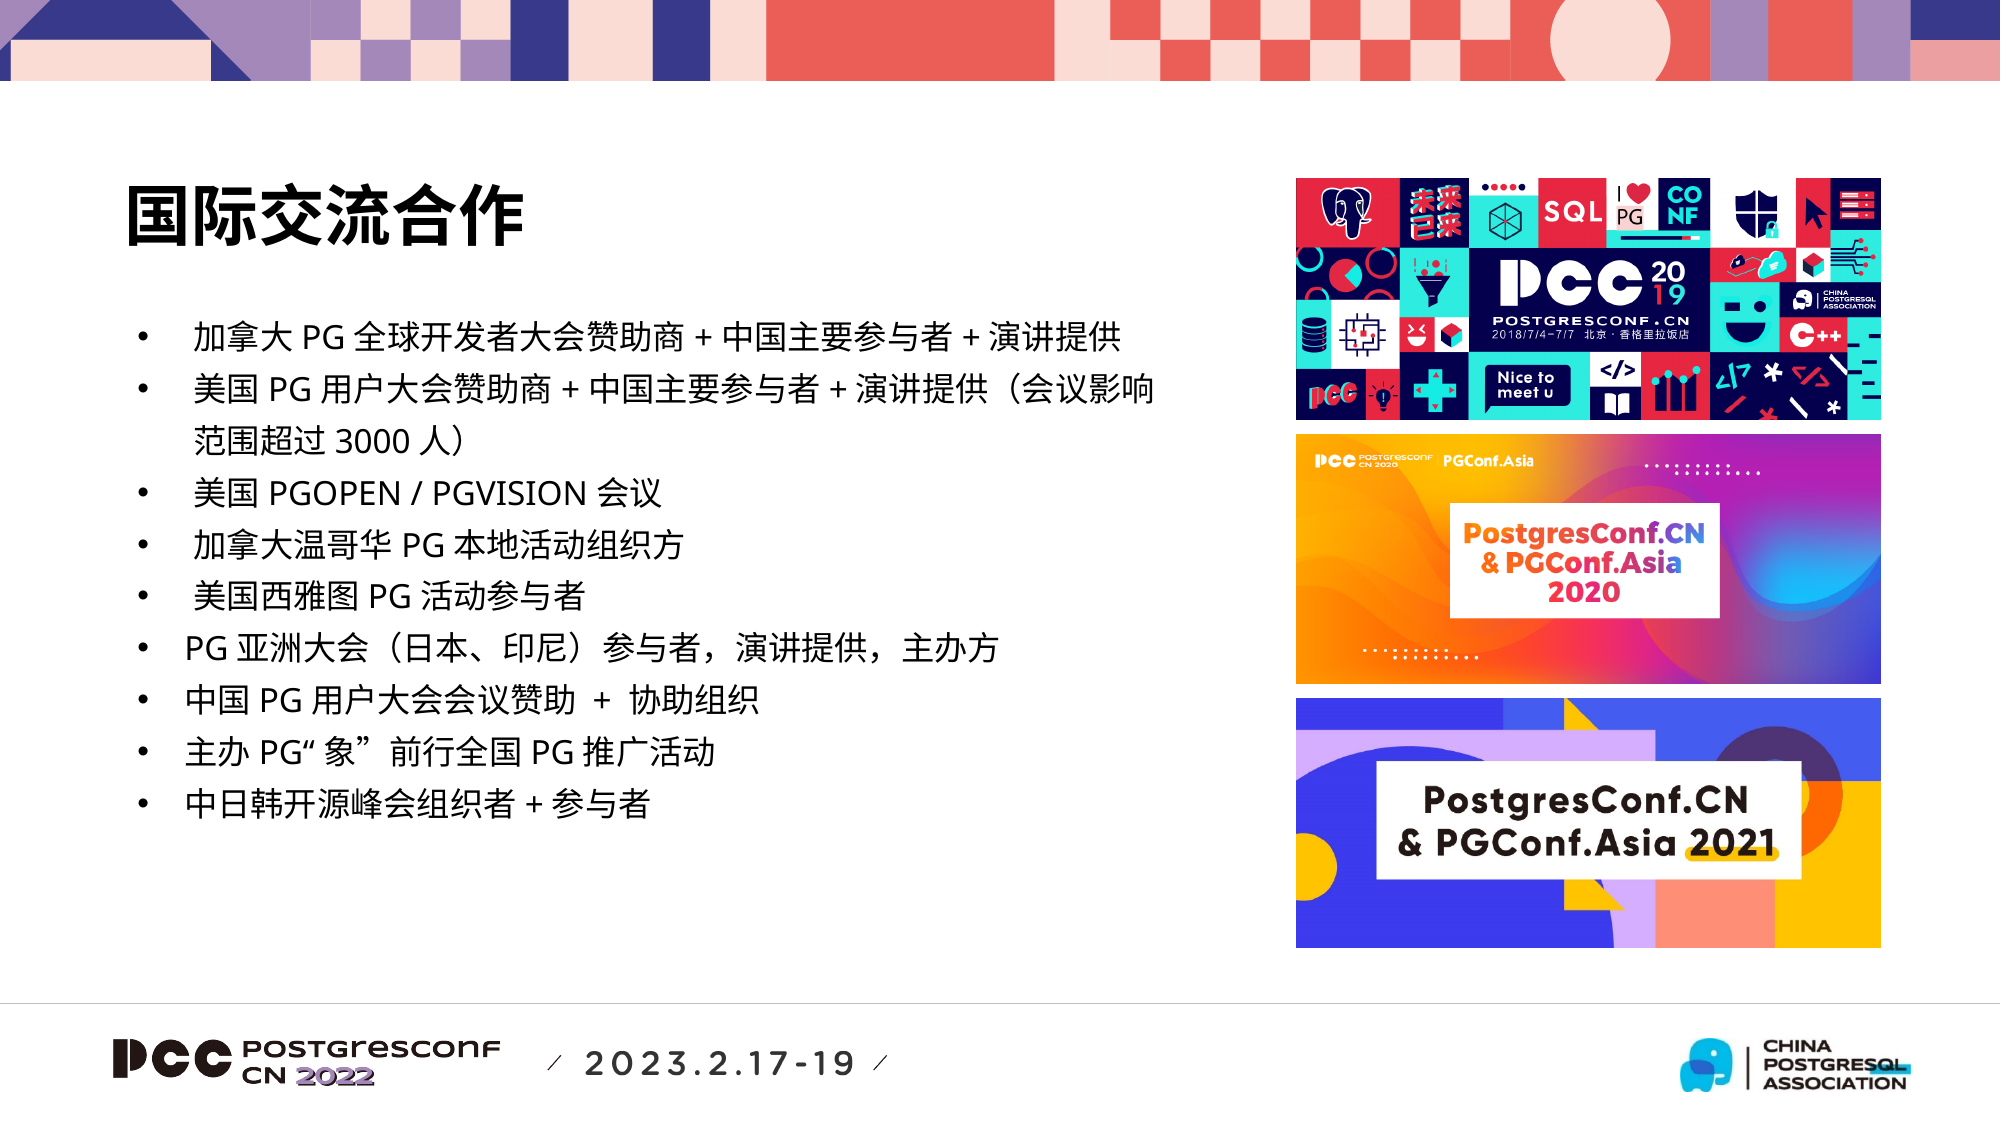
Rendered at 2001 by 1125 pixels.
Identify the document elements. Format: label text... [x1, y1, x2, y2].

picture [1680, 1038, 1911, 1092]
picture [113, 1039, 898, 1092]
picture [1711, 1050, 1717, 1057]
picture [1680, 1079, 1685, 1092]
text_box 国际交流合作 [109, 150, 1890, 261]
picture [0, 0, 2000, 81]
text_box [1296, 178, 1881, 948]
text_box 加拿大PG全球开发者大会赞助商+中国主要参与者+演讲提供 美国PG用户大会赞助商+中国主要参与者+演讲提供（会议影响范围超过3000人） 美国PGOPEN / PGVISION会议 加拿大温哥华PG本地活动组织方 美国西雅图PG活动参与者 PG亚洲大会（日本、印尼）参与者，演讲提供，主办方 中国PG用户大会会议赞助 + 协助组织 主办PG“象”前行全国PG推广活动 中日韩开源峰会组织者+参与者 [122, 297, 1180, 831]
picture [1691, 1088, 1703, 1092]
